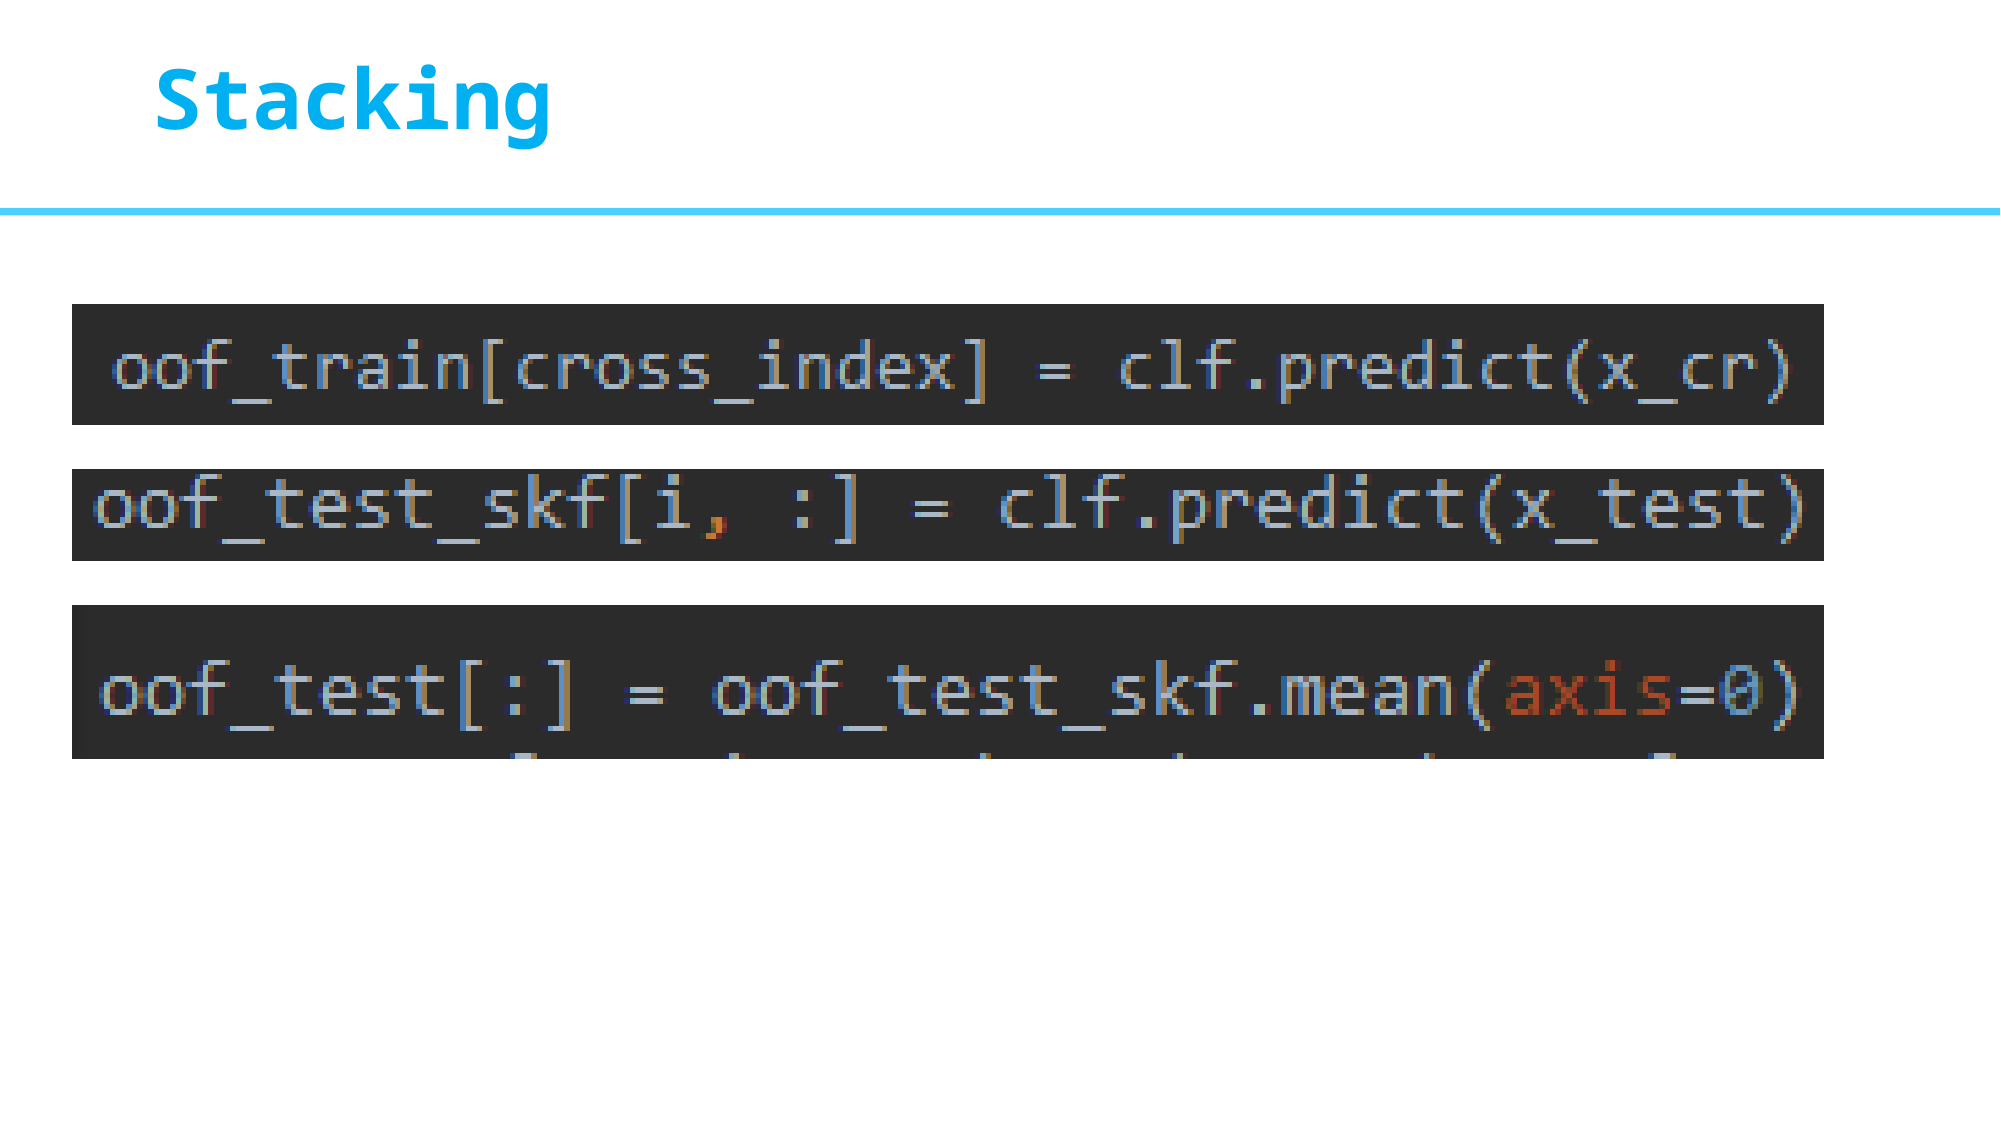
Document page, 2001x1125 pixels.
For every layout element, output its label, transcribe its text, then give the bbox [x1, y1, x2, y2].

picture [72, 605, 1824, 759]
picture [72, 304, 1824, 425]
picture [72, 469, 1824, 561]
title Stacking [137, 34, 1922, 172]
